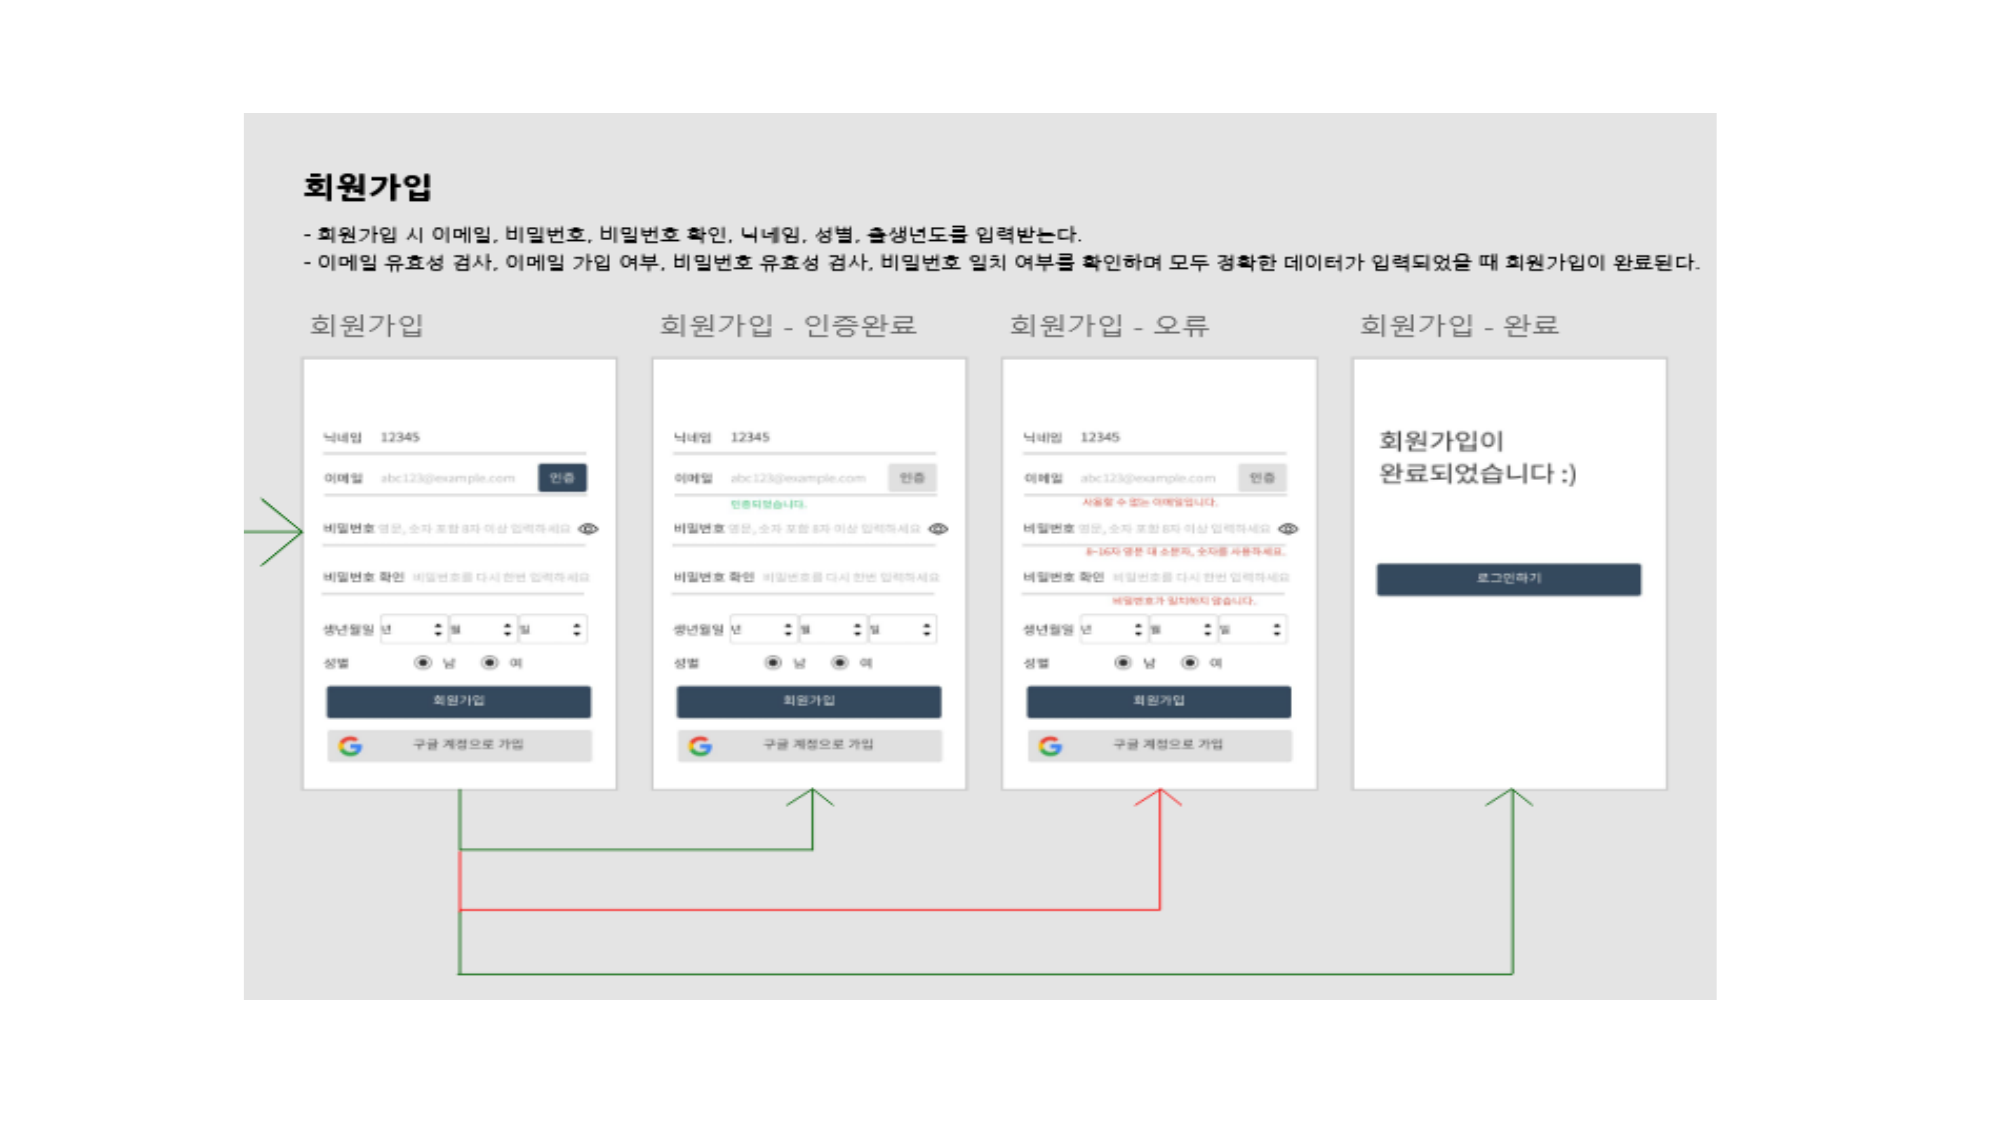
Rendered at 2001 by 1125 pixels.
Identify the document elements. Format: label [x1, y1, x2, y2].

list [243, 113, 1718, 1000]
